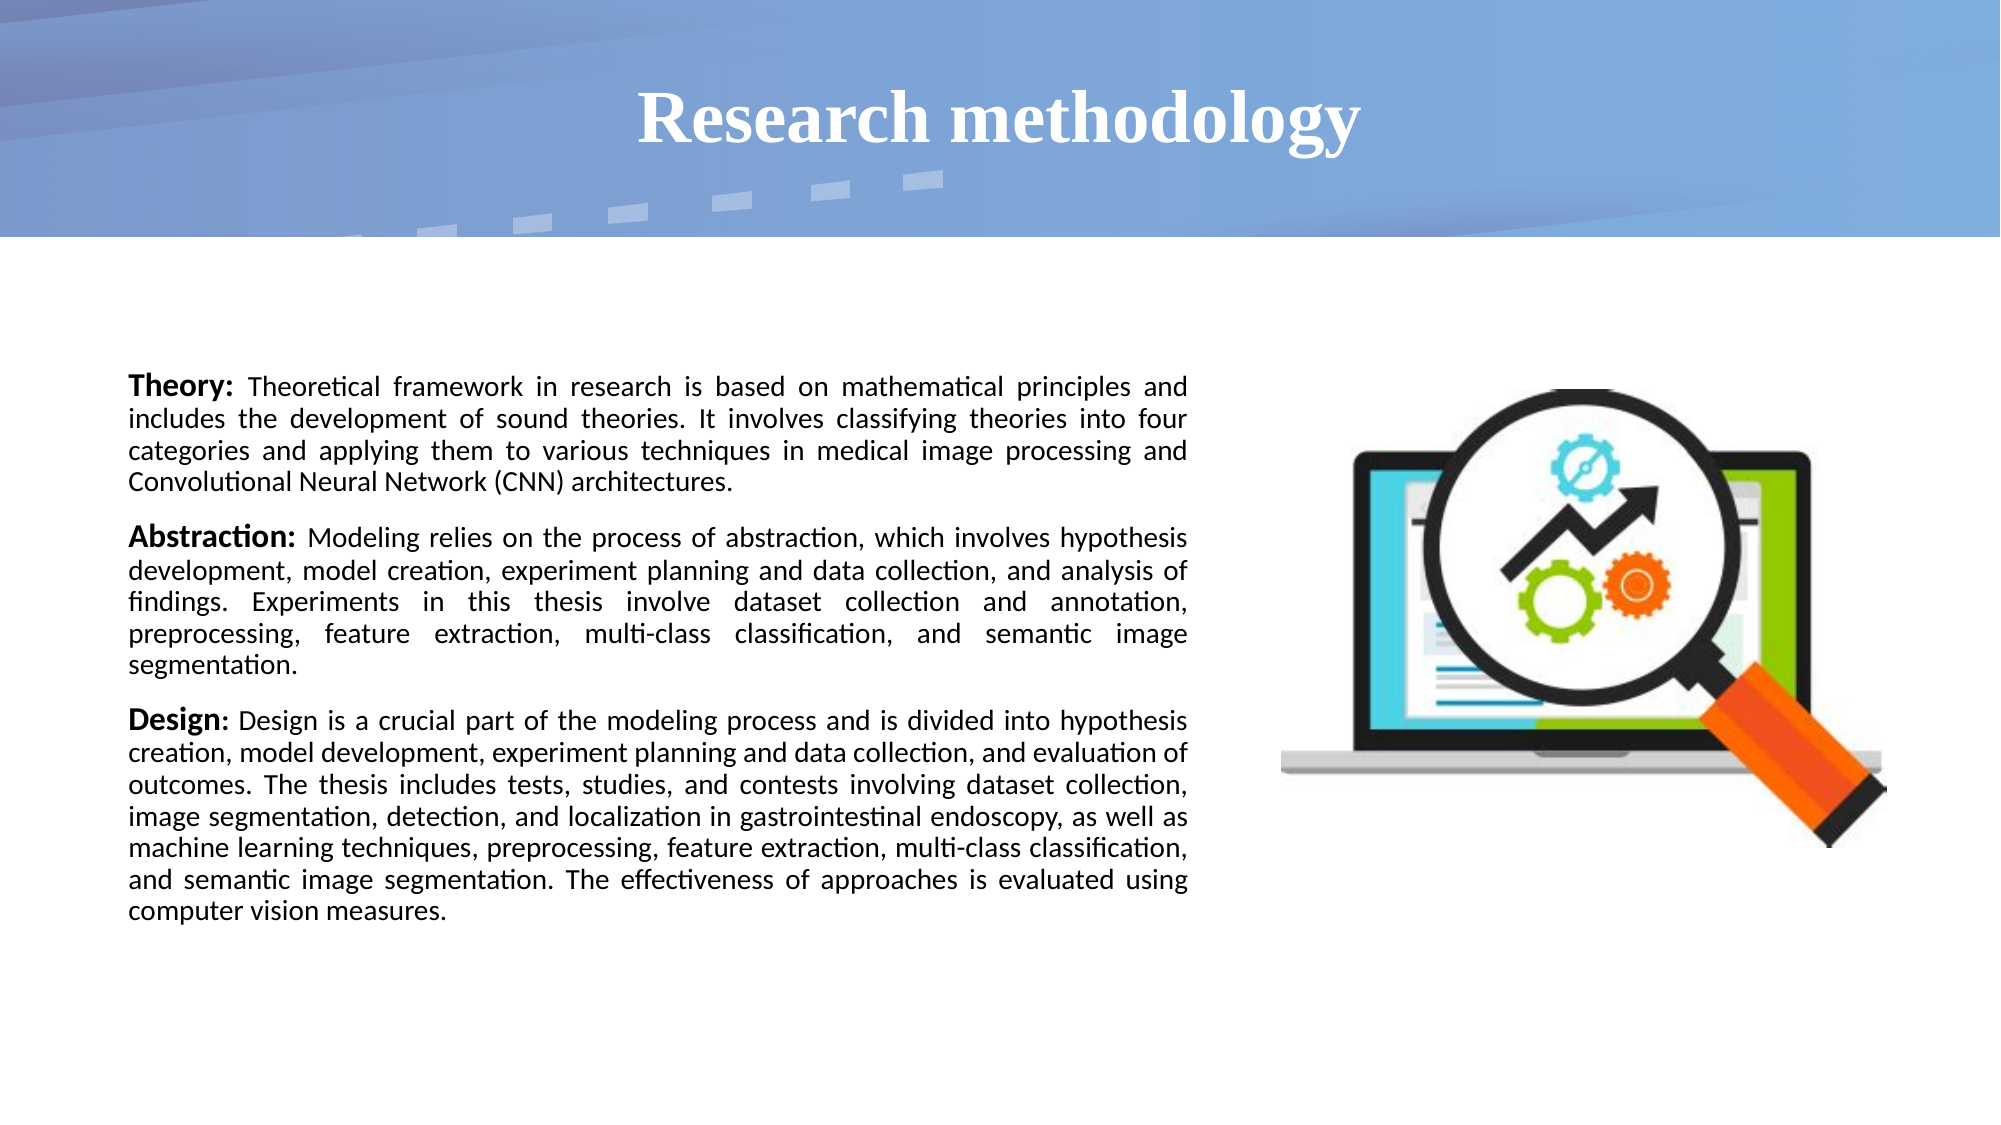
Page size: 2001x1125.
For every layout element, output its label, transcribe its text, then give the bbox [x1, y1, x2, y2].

list Theory: Theoretical framework in research is based on mathematical principles and includes the development of sound theories. It involves classifying theories into four categories and applying them to various techniques in medical image processing and Convolutional Neural Network (CNN) architectures. Abstraction: Modeling relies on the process of abstraction, which involves hypothesis development, model creation, experiment planning and data collection, and analysis of findings. Experiments in this thesis involve dataset collection and annotation, preprocessing, feature extraction, multi-class classification, and semantic image segmentation. Design: Design is a crucial part of the modeling process and is divided into hypothesis creation, model development, experiment planning and data collection, and evaluation of outcomes. The thesis includes tests, studies, and contests involving dataset collection, image segmentation, detection, and localization in gastrointestinal endoscopy, as well as machine learning techniques, preprocessing, feature extraction, multi-class classification, and semantic image segmentation. The effectiveness of approaches is evaluated using computer vision measures. [113, 360, 1204, 1067]
picture [1281, 389, 1887, 849]
title Research methodology [0, 0, 2000, 237]
